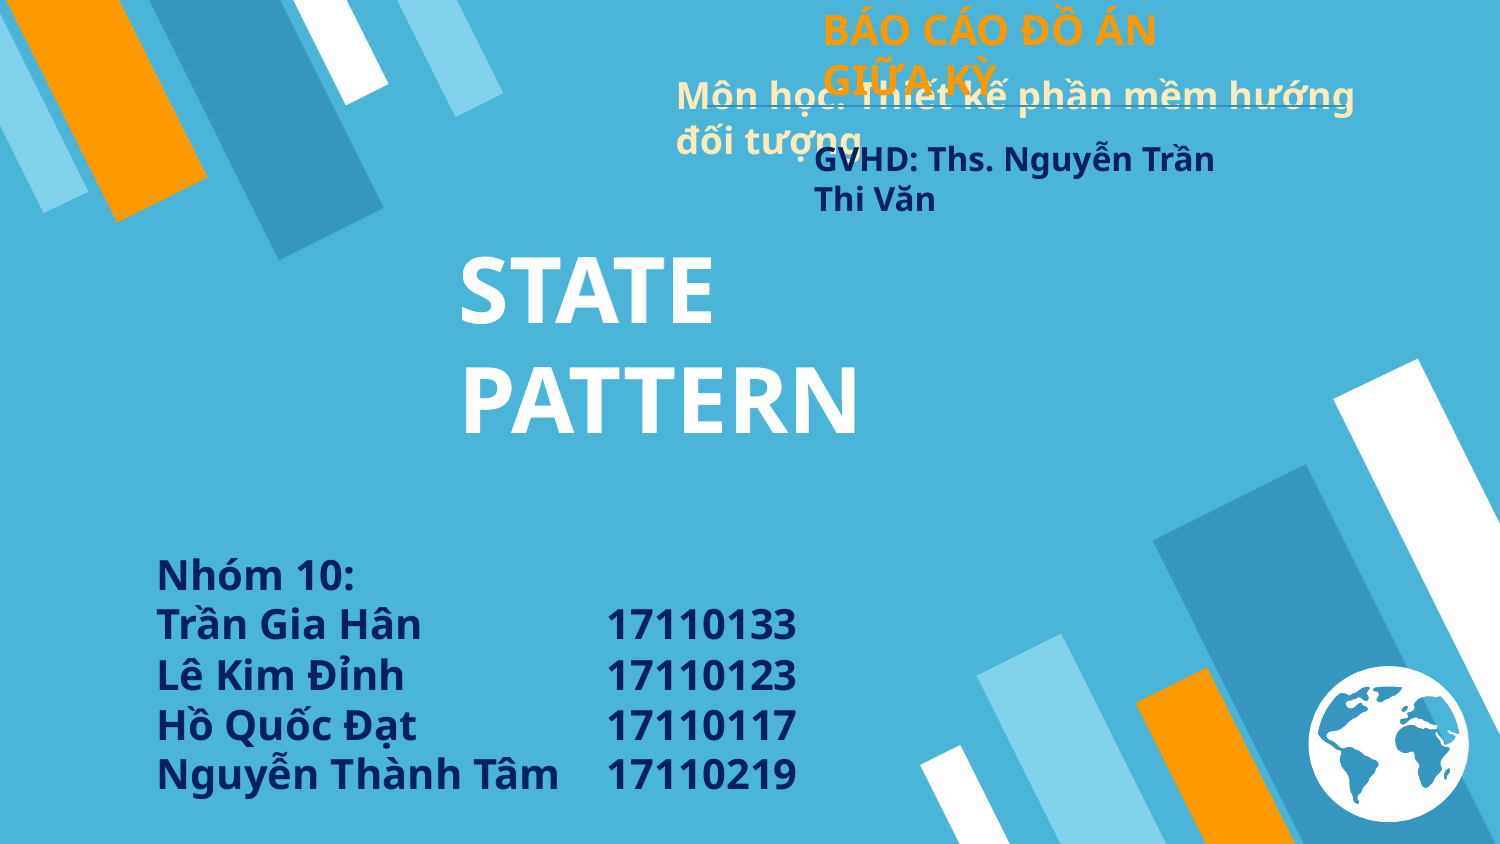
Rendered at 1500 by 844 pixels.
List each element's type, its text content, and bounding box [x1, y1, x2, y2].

text_box BÁO CÁO ĐỒ ÁN GIỮA KỲ [807, 30, 1269, 105]
text_box Môn học: Thiết kế phần mềm hướng đối tượng [660, 106, 1416, 177]
text_box Nhóm 10: Trần Gia Hân 17110133 Lê Kim Đỉnh 17110123 Hồ Quốc Đạt 17110117 Nguyễn Thành Tâm 17110219 [141, 595, 896, 814]
text_box BÁO CÁO ĐỒ ÁN GIỮA KỲ [807, 115, 1269, 119]
text_box GVHD: Ths. Nguyễn Trần Thi Văn [798, 181, 1278, 233]
text_box [1308, 666, 1469, 823]
text_box STATE PATTERN [443, 276, 1138, 467]
